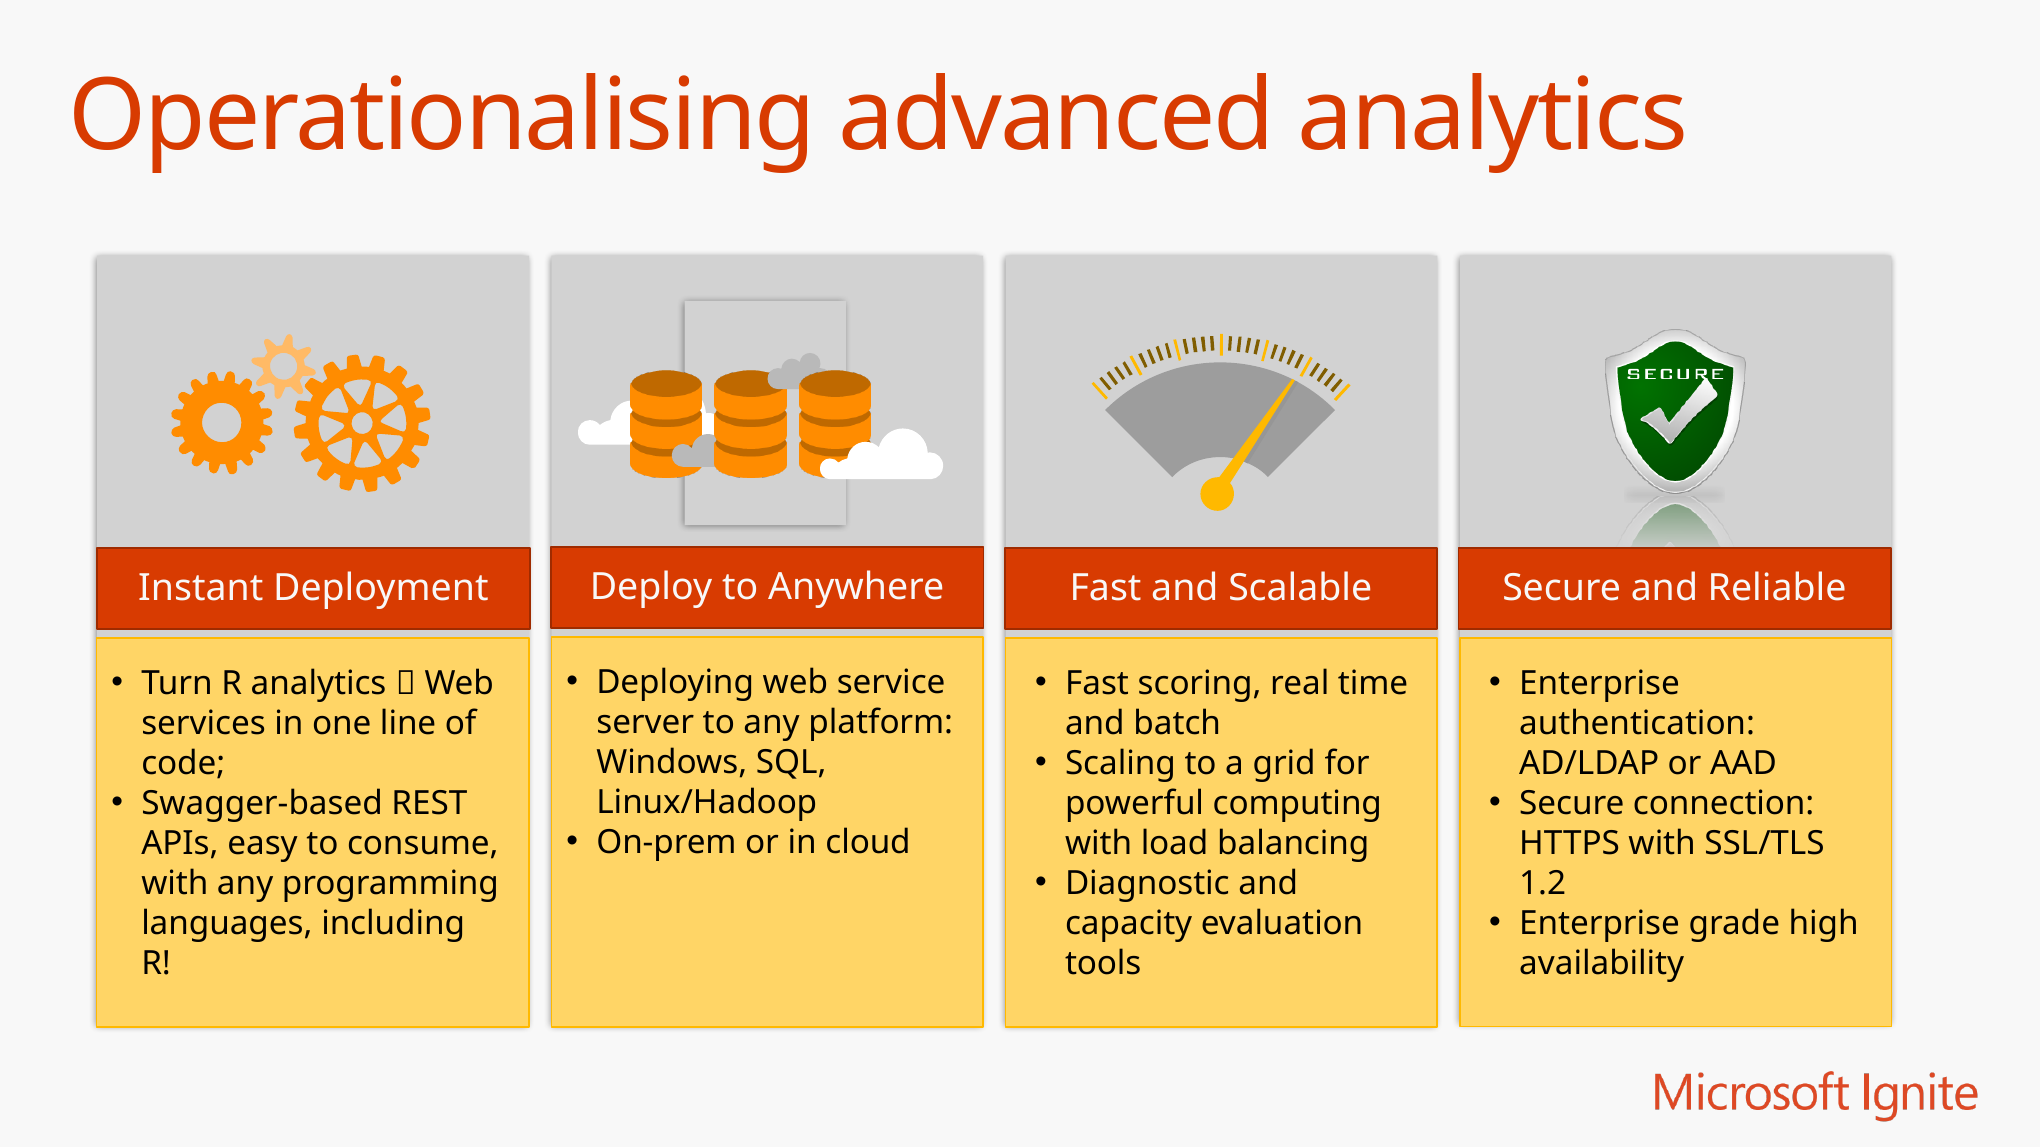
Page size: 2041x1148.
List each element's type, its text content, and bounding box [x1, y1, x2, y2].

title Operationalising advanced analytics [45, 48, 1996, 199]
text_box [97, 630, 530, 637]
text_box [577, 352, 944, 480]
text_box [1459, 630, 1892, 637]
text_box Enterprise authentication: AD/LDAP or AAD Secure connection: HTTPS with SSL/TLS 1.2 Enterprise grade high availability [1459, 637, 1892, 1027]
text_box Secure and Reliable [1458, 547, 1892, 630]
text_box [1091, 333, 1351, 512]
text_box Instant Deployment [96, 547, 531, 630]
text_box [1005, 630, 1438, 637]
text_box Fast scoring, real time and batch Scaling to a grid for powerful computing with load balancing Diagnostic and capacity evaluation tools [1005, 637, 1438, 1028]
text_box [1459, 255, 1892, 547]
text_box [170, 332, 430, 501]
text_box Fast and Scalable [1004, 547, 1438, 630]
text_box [551, 255, 984, 1027]
picture [1557, 320, 1793, 556]
text_box [1005, 255, 1438, 547]
text_box [97, 255, 530, 547]
text_box Turn R analytics  Web services in one line of code; Swagger-based REST APIs, easy to consume, with any programming languages, including R! [96, 637, 530, 1028]
